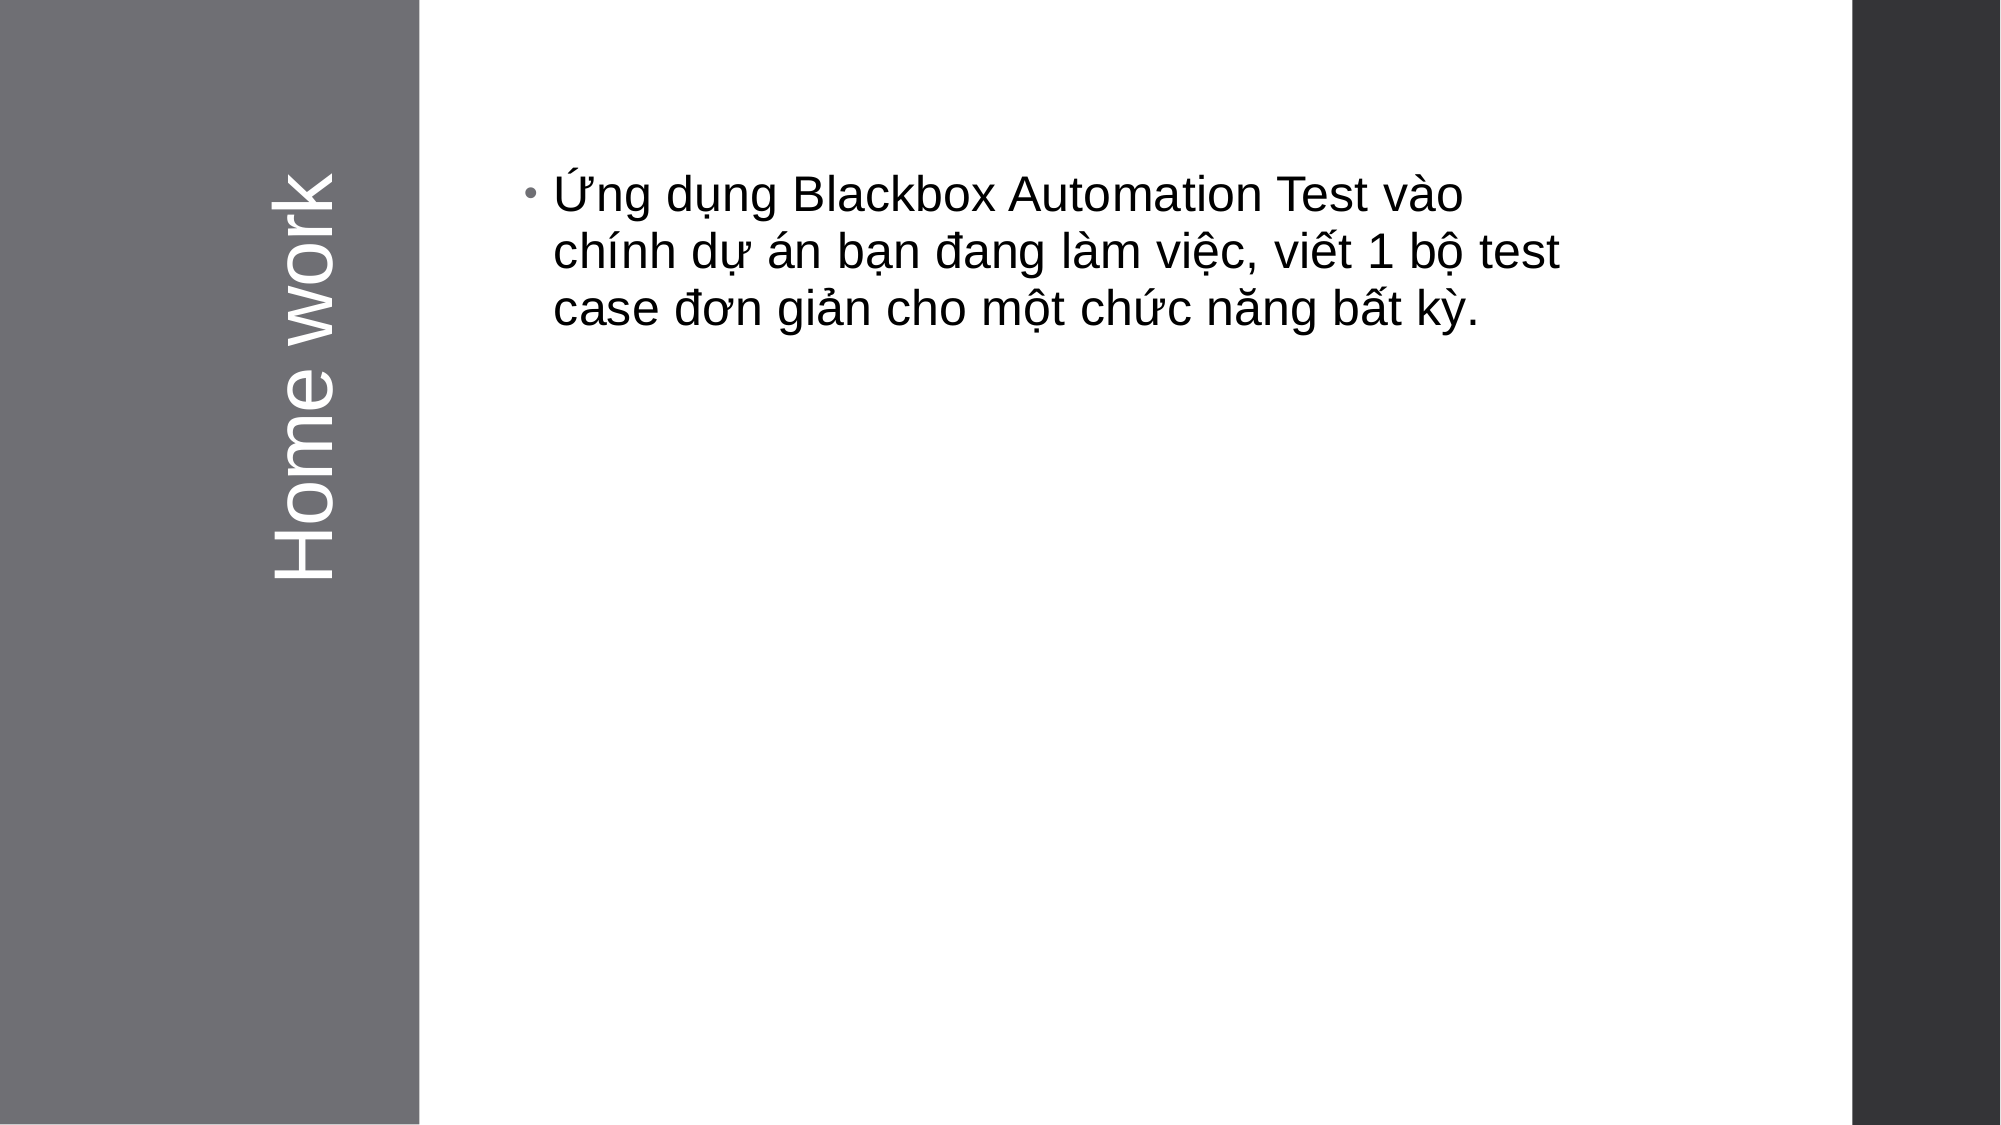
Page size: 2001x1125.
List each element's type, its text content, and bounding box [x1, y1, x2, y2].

list Ứng dụng Blackbox Automation Test vào chính dự án bạn đang làm việc, viết 1 bộ test case đơn giản cho một chức năng bất kỳ. [508, 158, 1604, 1013]
text_box [1851, 0, 2000, 1125]
title Home work [37, 158, 358, 988]
text_box [420, 0, 1851, 1125]
text_box [0, 0, 420, 1125]
